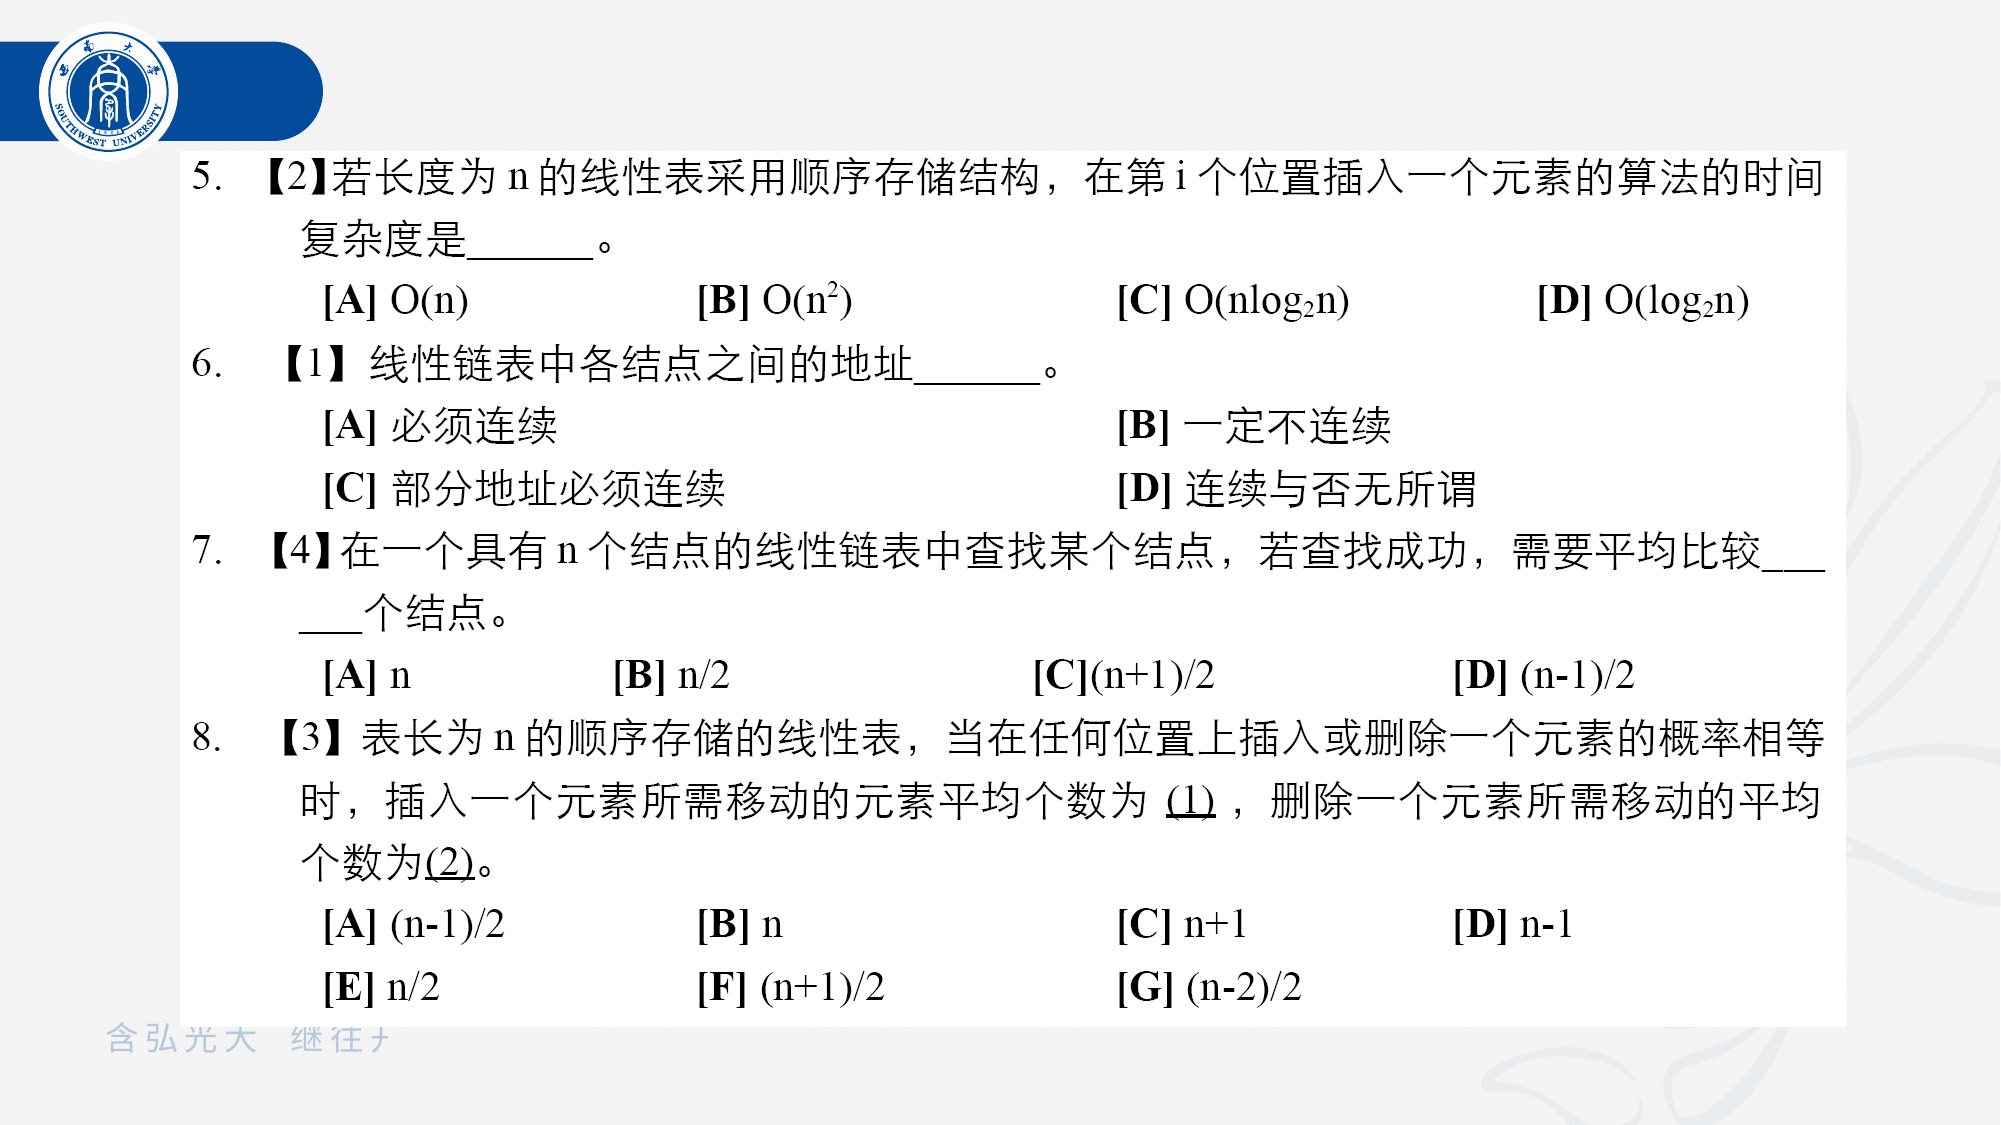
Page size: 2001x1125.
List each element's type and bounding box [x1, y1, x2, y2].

picture [180, 151, 1846, 1027]
